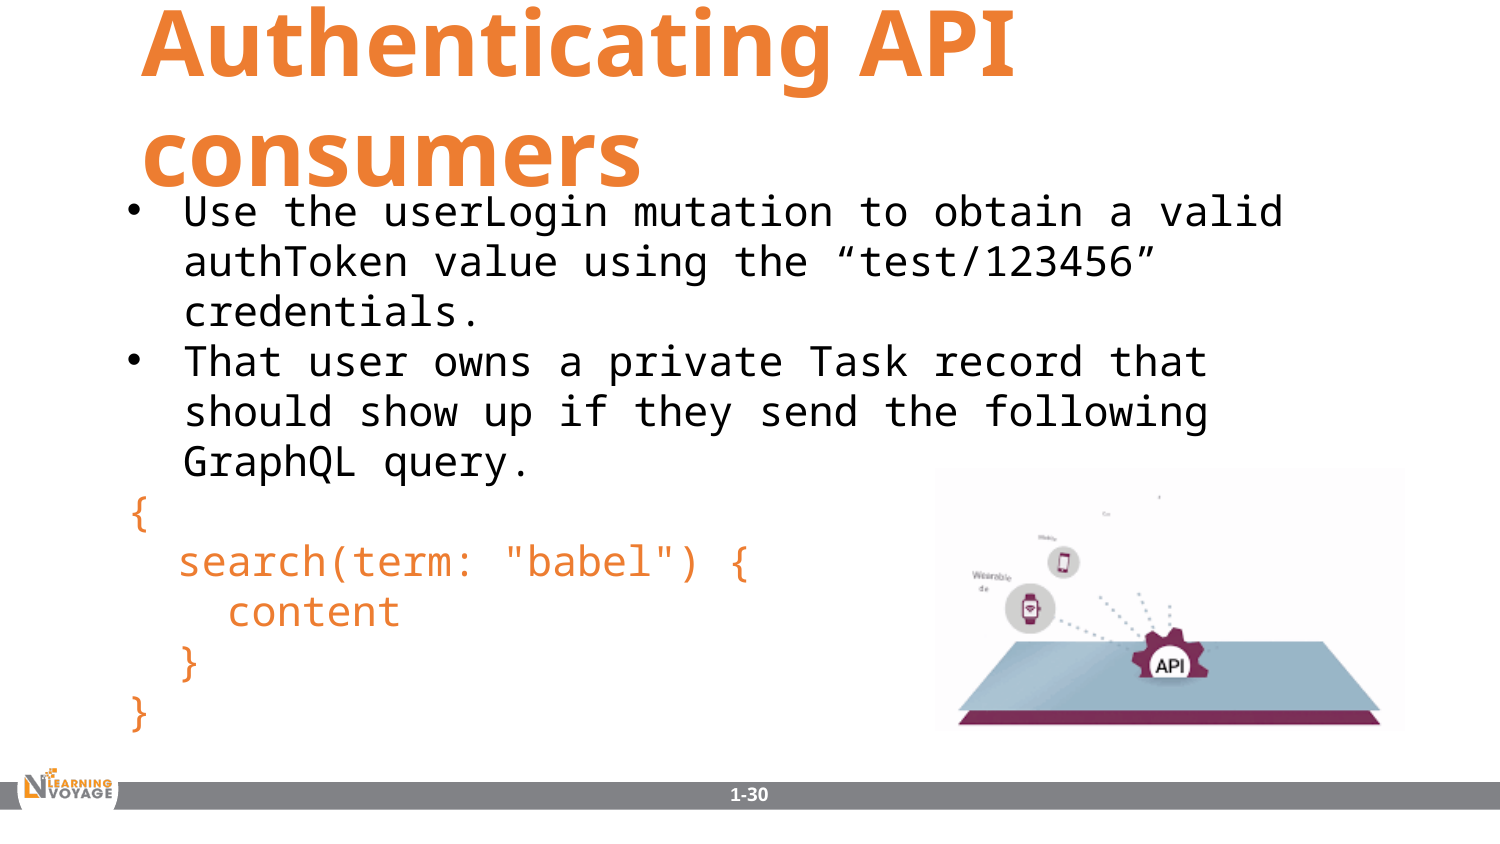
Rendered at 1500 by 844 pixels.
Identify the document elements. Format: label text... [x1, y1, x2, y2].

text_box Authenticating API consumers [126, 37, 1231, 153]
picture [0, 706, 144, 844]
text_box Use the userLogin mutation to obtain a valid authToken value using the “test/123456” credentials. That user owns a private Task record that should show up if they send the following GraphQL query. { search(term: "babel") { content } } [126, 182, 1373, 735]
slide_number 1-30 [692, 770, 784, 821]
picture [935, 468, 1405, 731]
